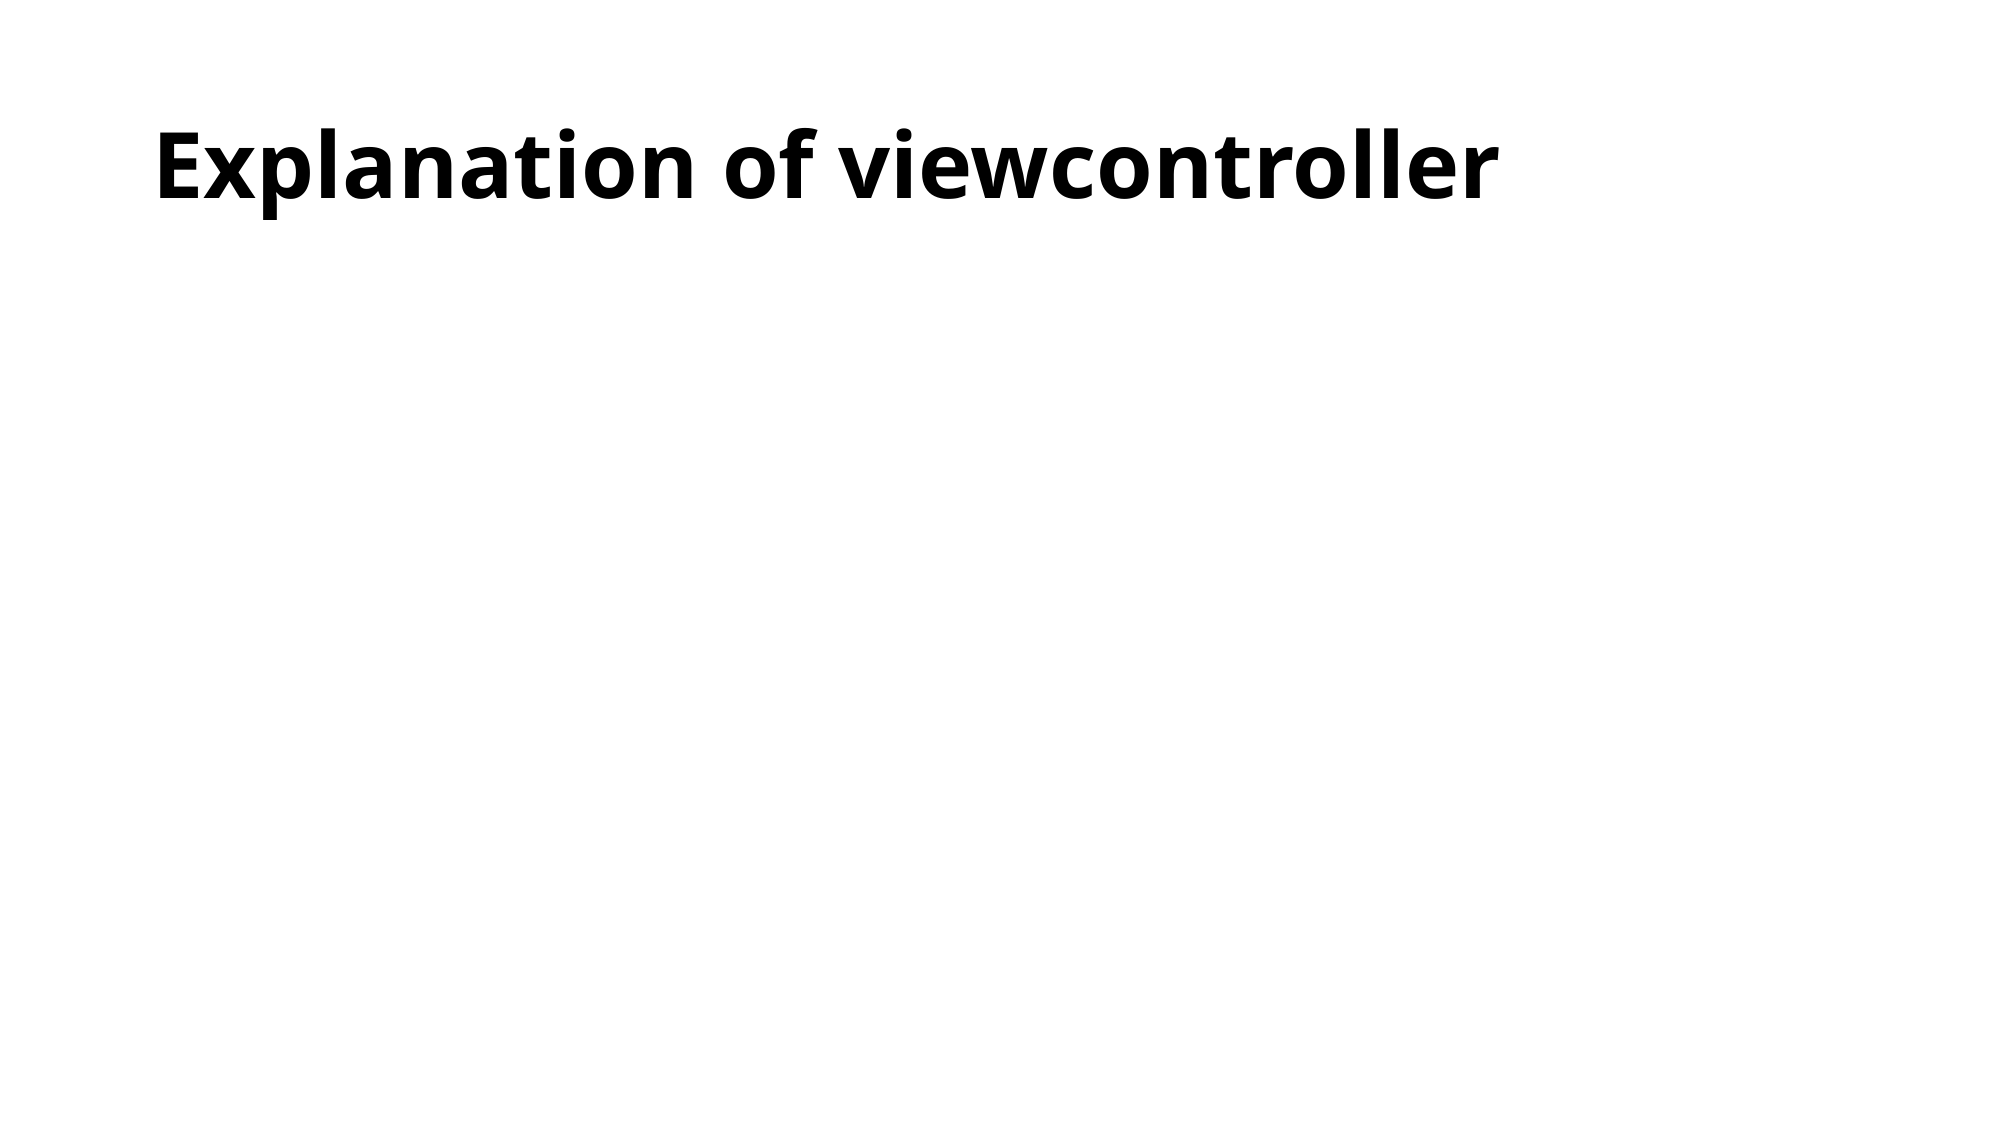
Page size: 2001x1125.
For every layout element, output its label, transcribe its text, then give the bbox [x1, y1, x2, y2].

title Explanation of viewcontroller [137, 59, 1863, 278]
